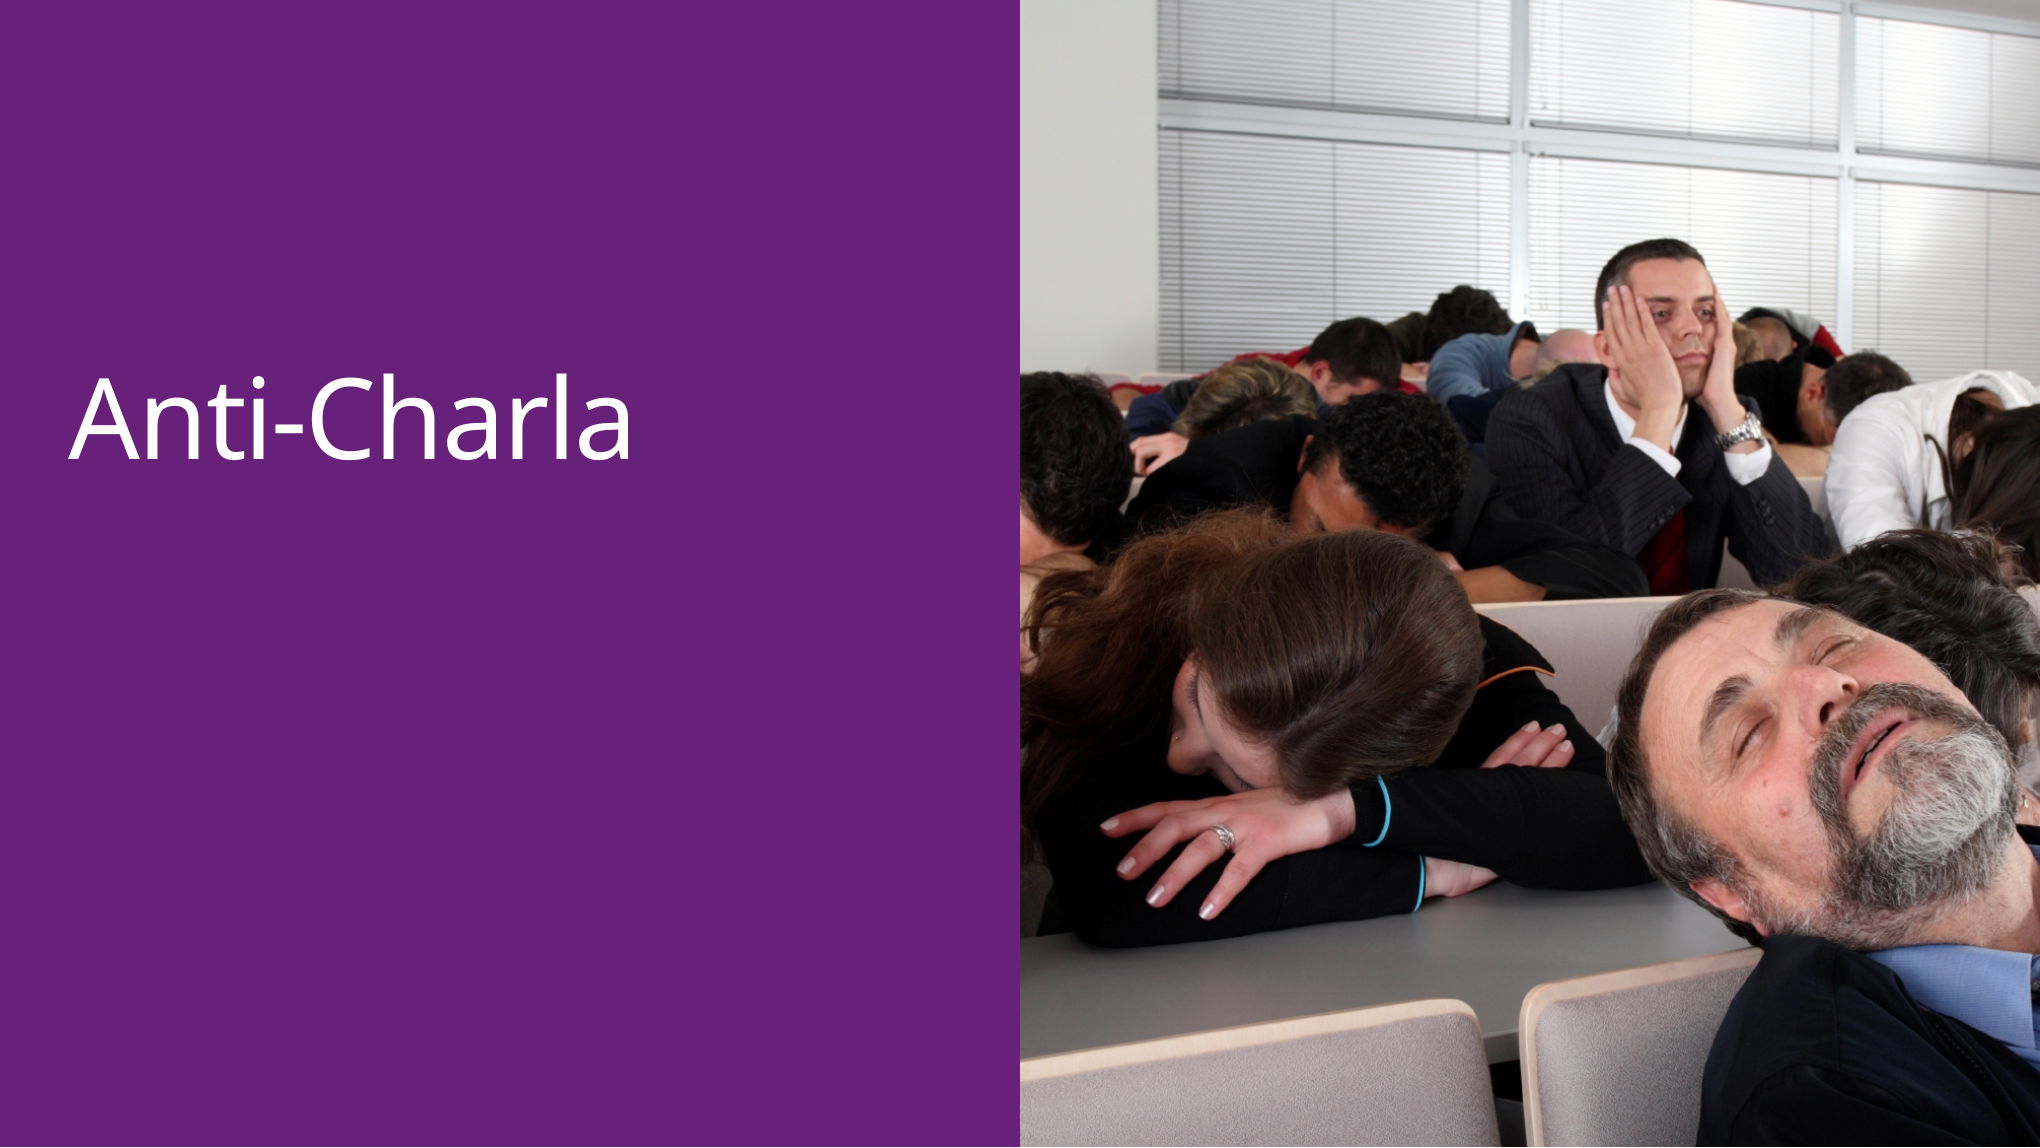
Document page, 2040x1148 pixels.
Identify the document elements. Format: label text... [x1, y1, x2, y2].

title Anti-Charla [45, 347, 983, 649]
picture [1019, 0, 2040, 1148]
